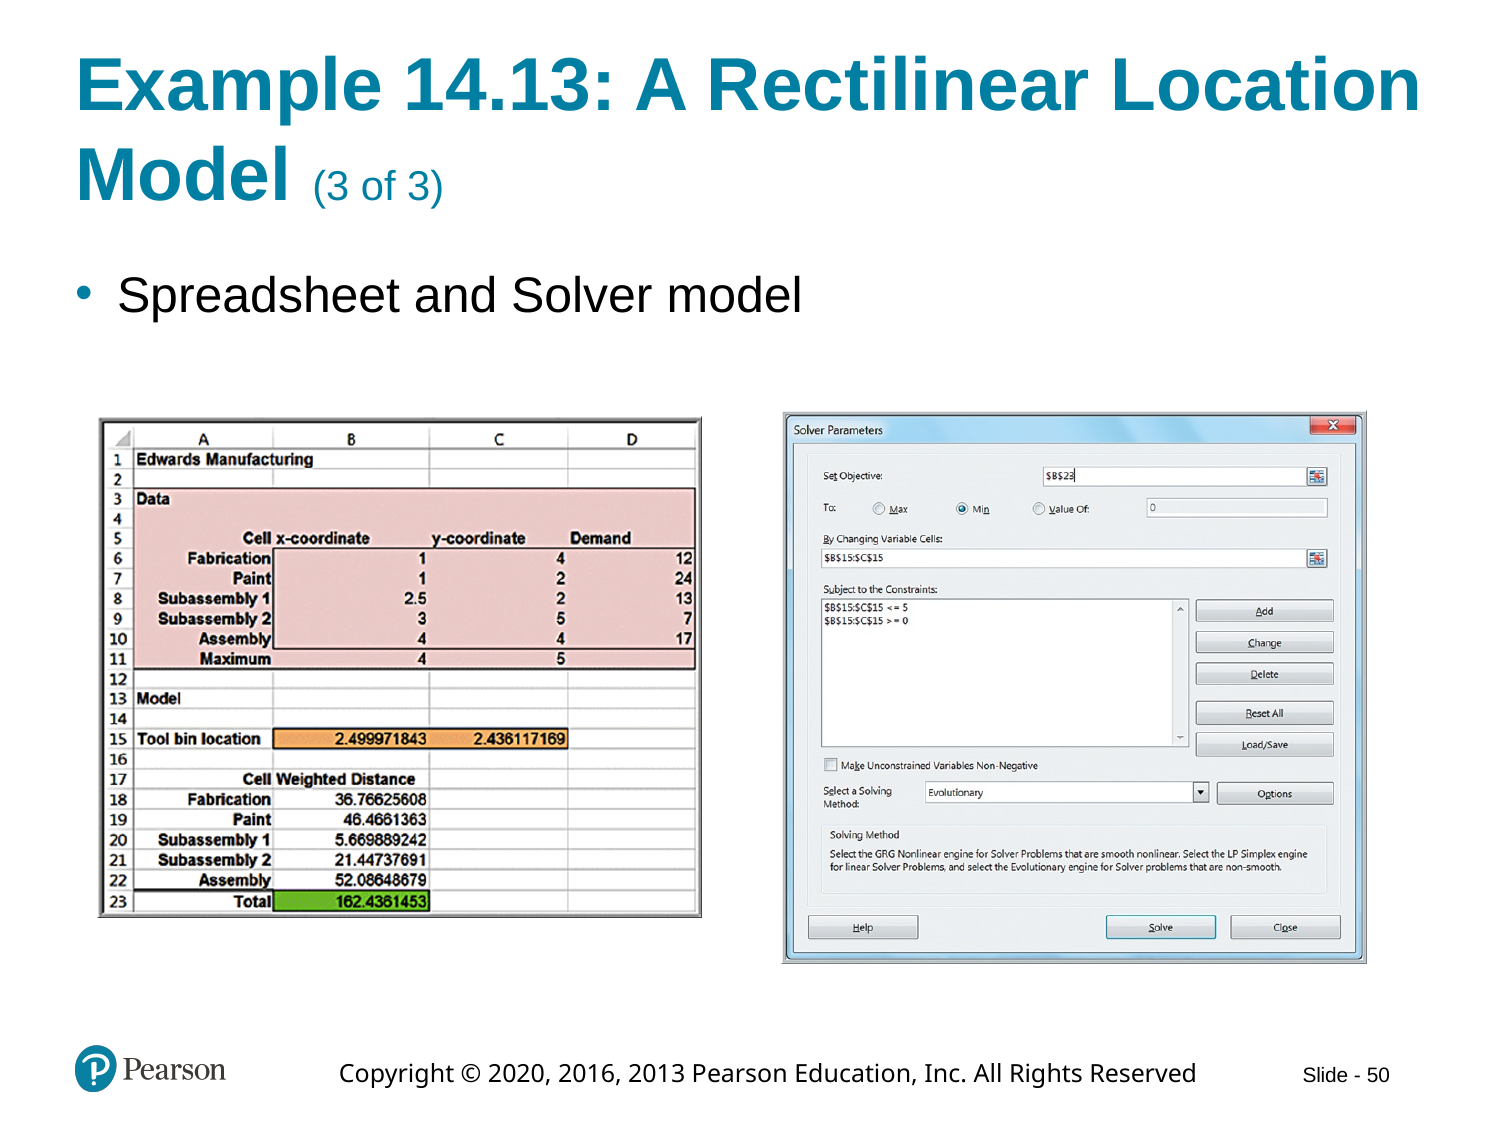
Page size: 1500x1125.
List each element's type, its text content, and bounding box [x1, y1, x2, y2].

picture [83, 1054, 109, 1079]
list Spreadsheet and Solver model [75, 262, 925, 363]
picture [97, 416, 702, 918]
picture [75, 1078, 86, 1092]
title Example 14.13: A Rectilinear Location Model (3 of 3) [75, 35, 1425, 216]
picture [781, 409, 1368, 964]
picture [75, 1045, 90, 1061]
picture [101, 1045, 226, 1092]
